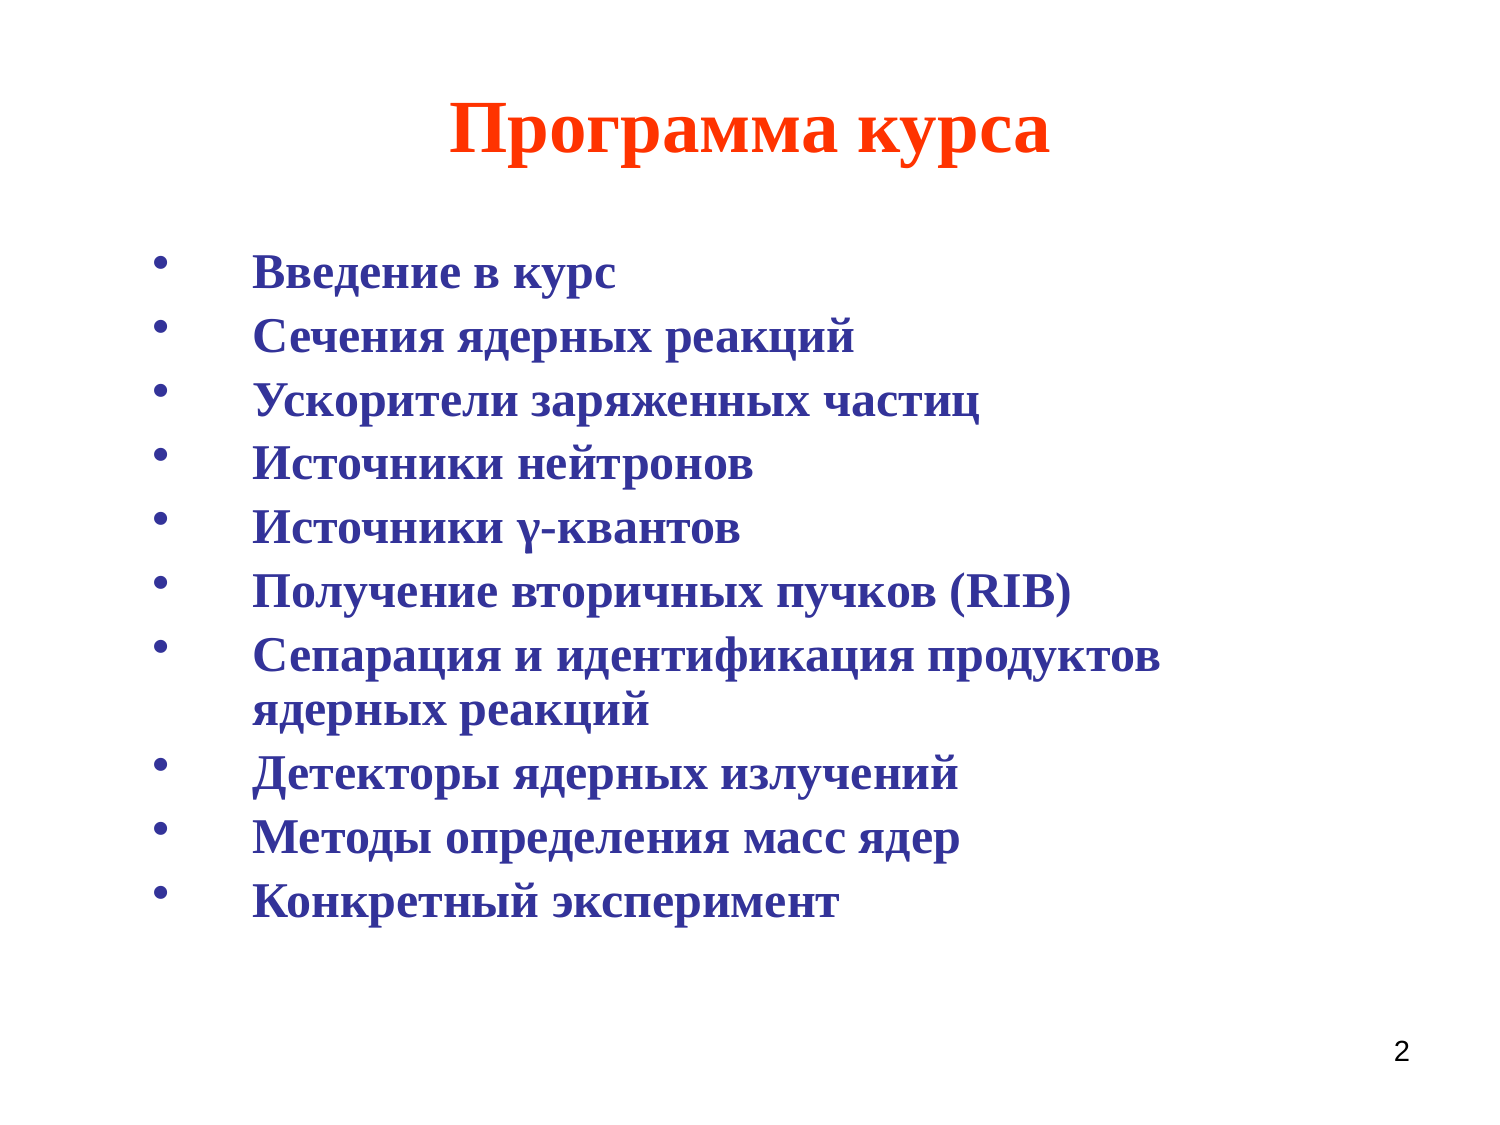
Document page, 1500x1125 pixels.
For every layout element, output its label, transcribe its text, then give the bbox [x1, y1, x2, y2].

list Введение в курс Сечения ядерных реакций Ускорители заряженных частиц Источники нейтронов Источники γ-квантов Получение вторичных пучков (RIB) Сепарация и идентификация продуктов ядерных реакций Детекторы ядерных излучений Методы определения масс ядер Конкретный эксперимент [137, 237, 1363, 1030]
title Программа курса [75, 57, 1425, 188]
slide_number 2 [1074, 1024, 1426, 1103]
